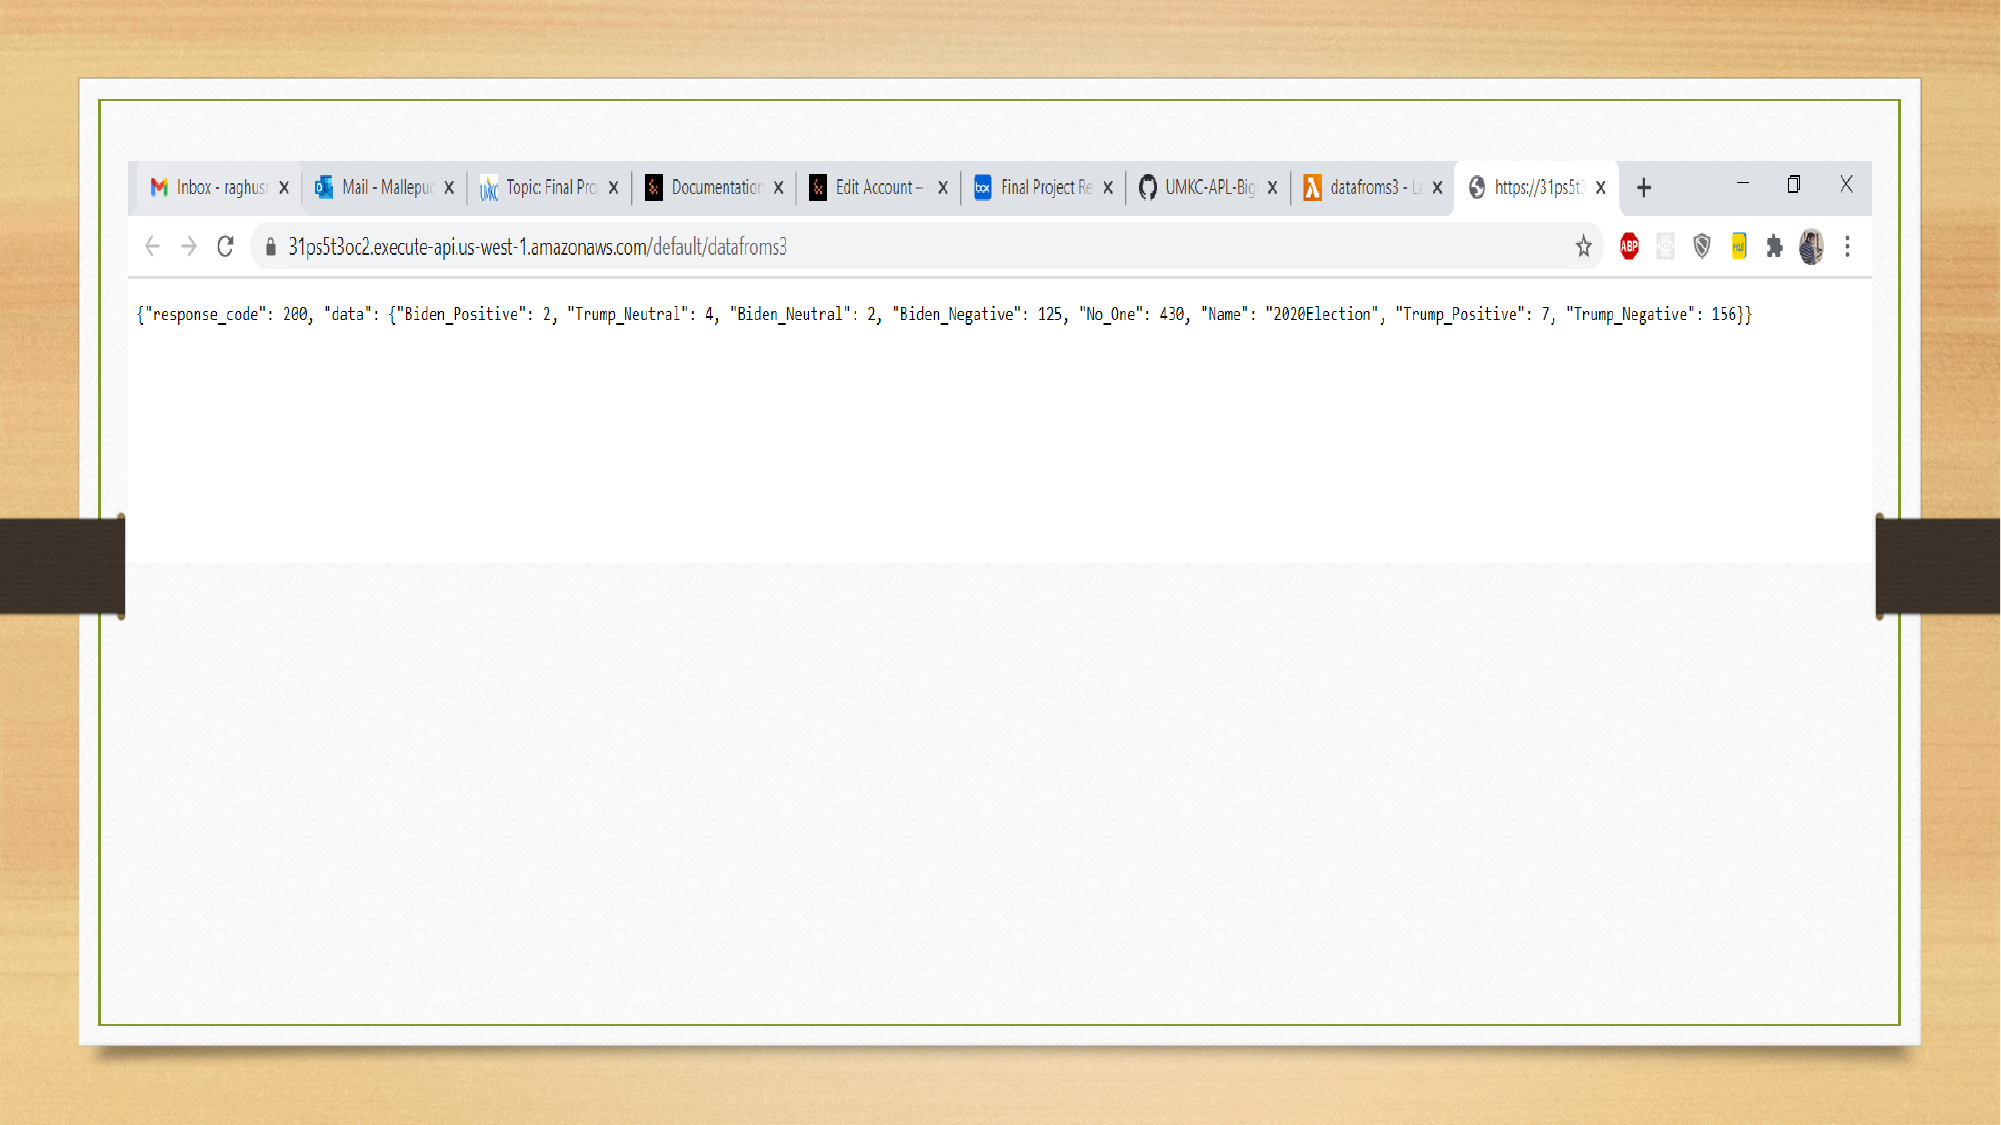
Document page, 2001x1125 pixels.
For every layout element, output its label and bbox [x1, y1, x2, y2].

picture [0, 0, 2001, 1125]
list [127, 160, 1873, 563]
